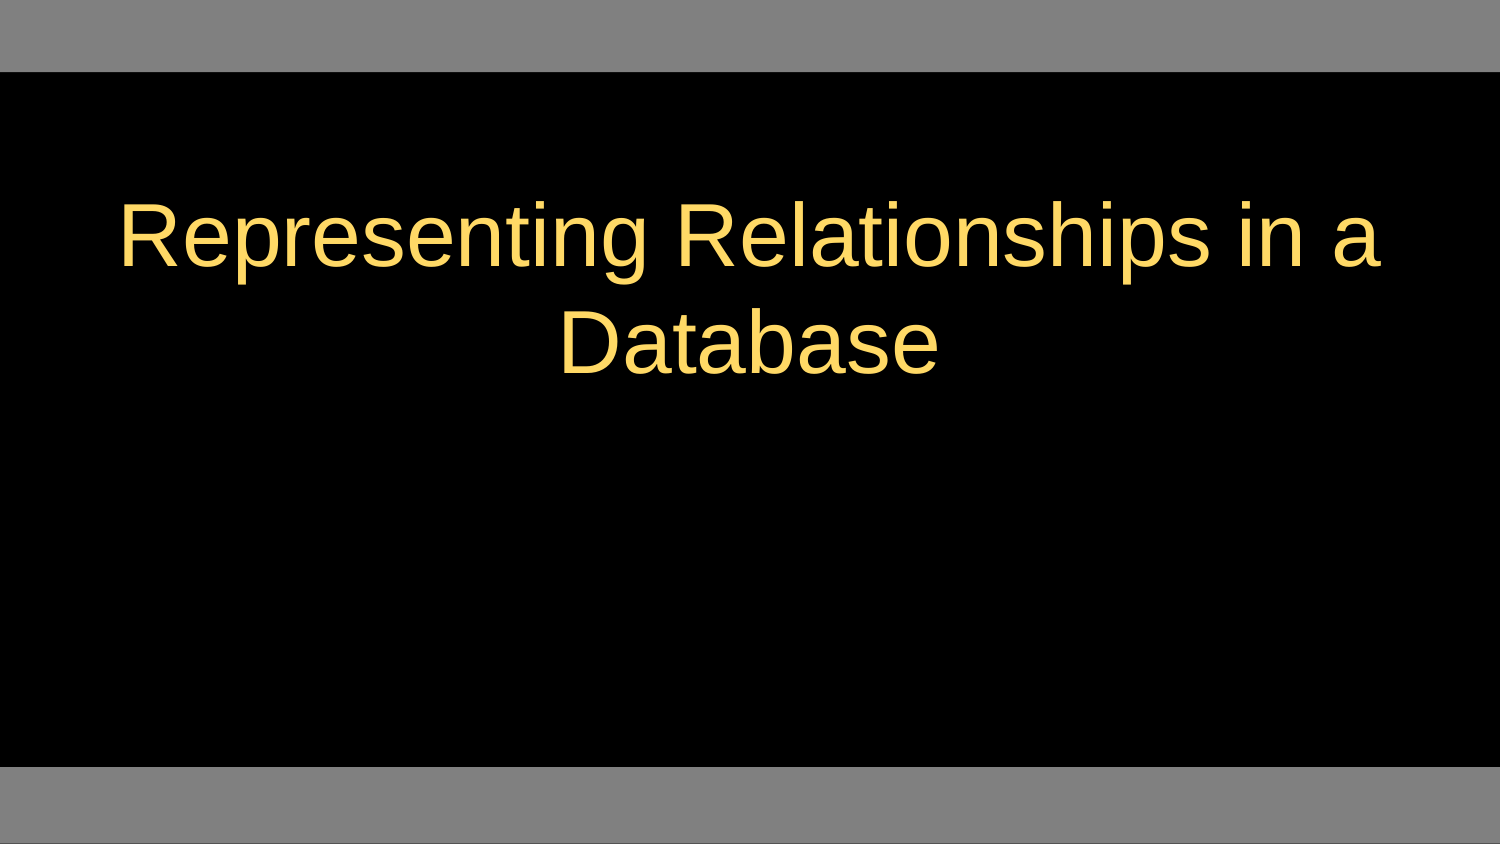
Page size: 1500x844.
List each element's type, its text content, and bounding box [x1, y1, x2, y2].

title Representing Relationships in a Database [106, 141, 1393, 427]
